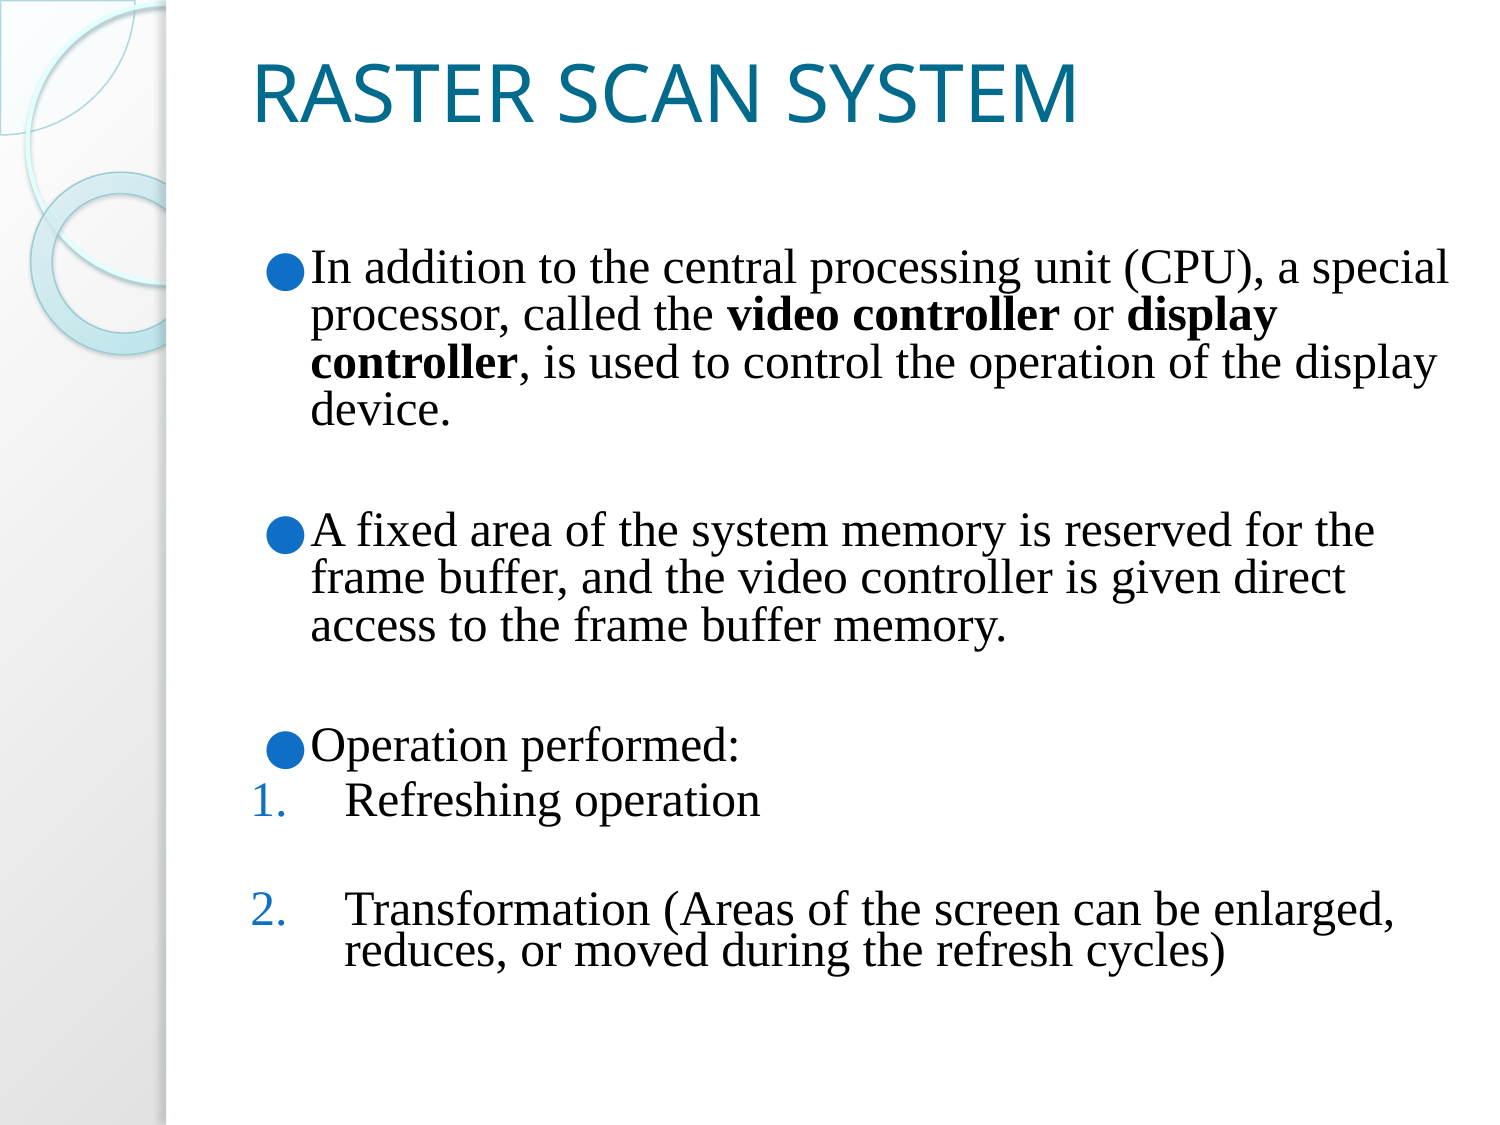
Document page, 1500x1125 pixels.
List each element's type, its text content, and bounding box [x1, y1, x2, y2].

title RASTER SCAN SYSTEM [235, 45, 1466, 233]
list In addition to the central processing unit (CPU), a special processor, called the video controller or display controller, is used to control the operation of the display device. A fixed area of the system memory is reserved for the frame buffer, and the video controller is given direct access to the frame buffer memory. Operation performed: Refreshing operation Transformation (Areas of the screen can be enlarged, reduces, or moved during the refresh cycles) [235, 237, 1466, 1025]
